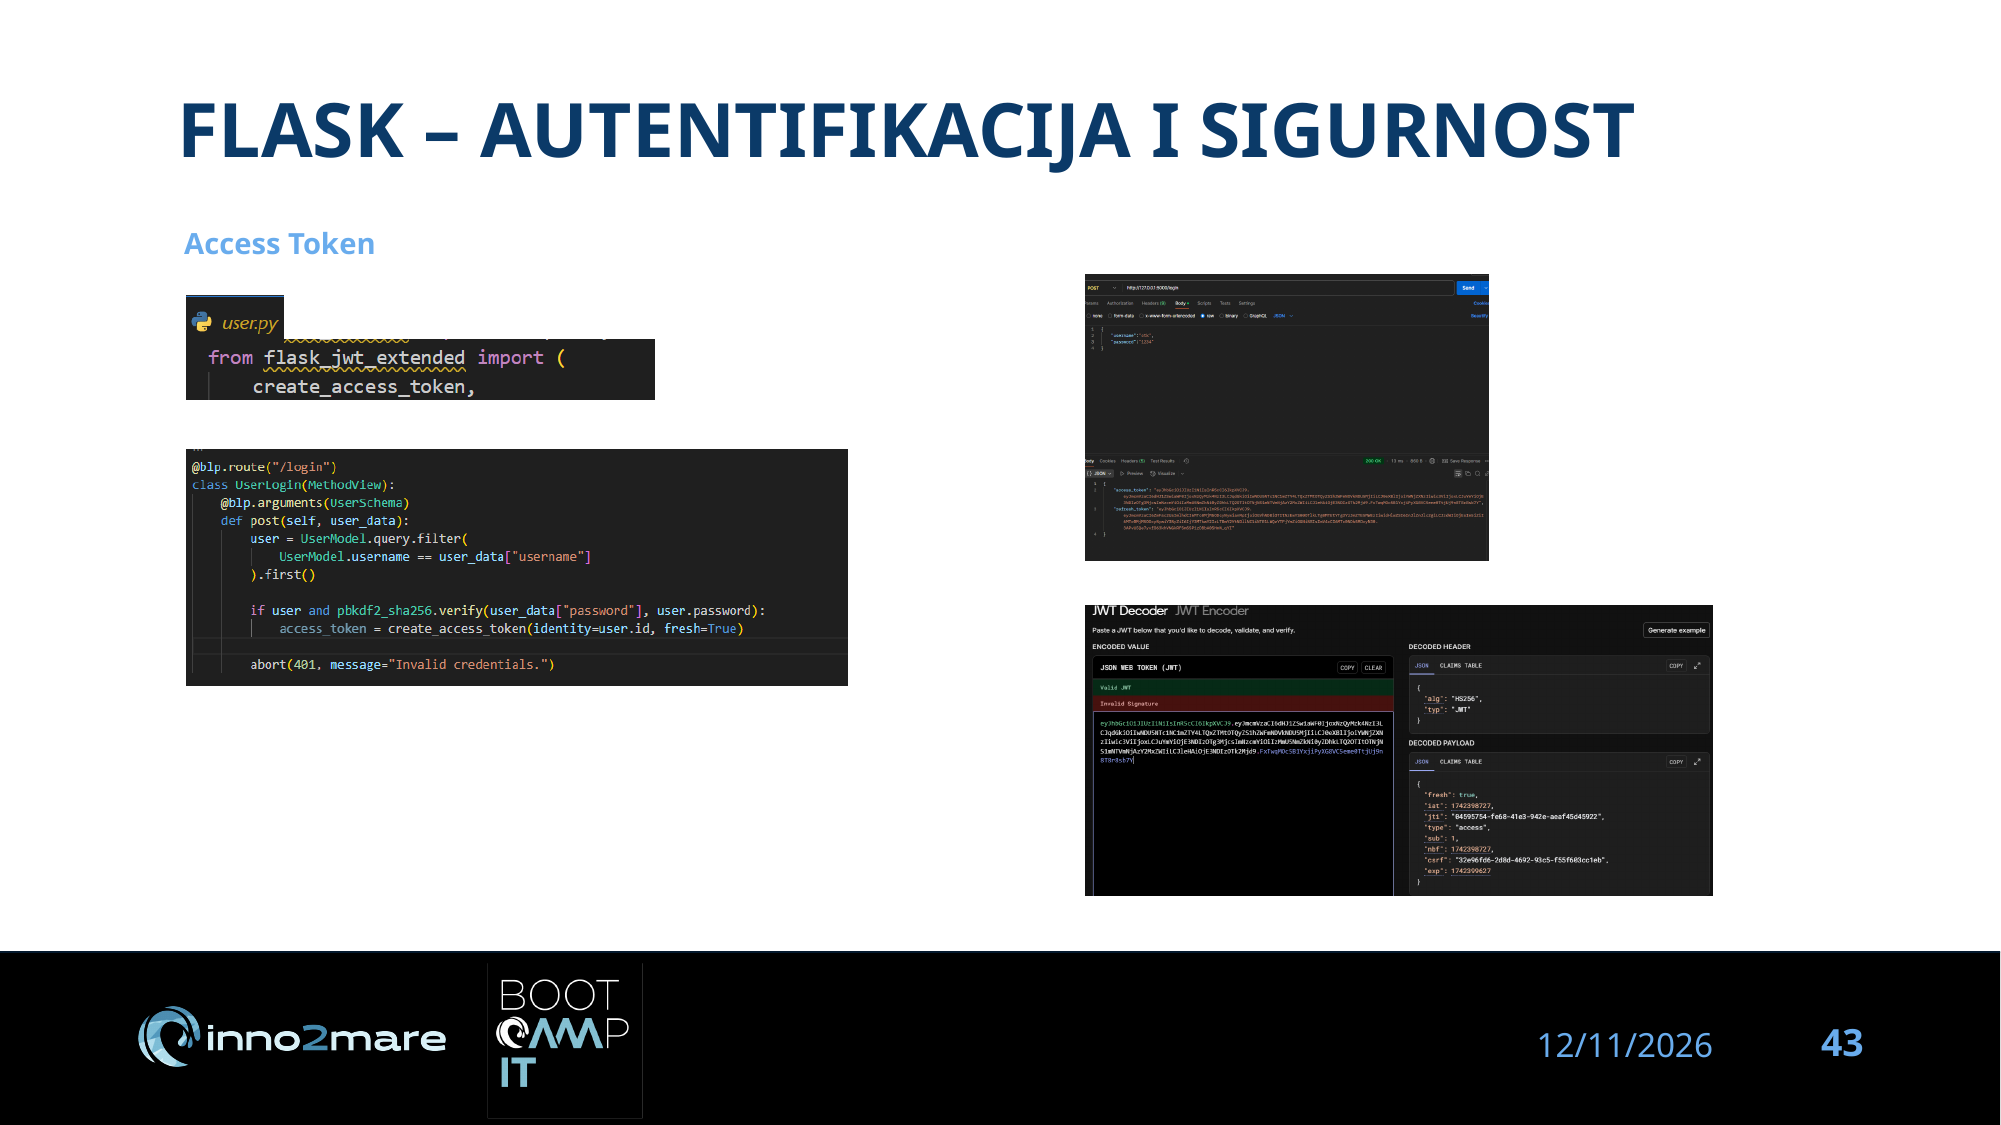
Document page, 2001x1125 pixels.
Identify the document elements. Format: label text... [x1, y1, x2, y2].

text_box Access Token [166, 222, 453, 275]
picture [1085, 274, 1489, 561]
picture [186, 449, 848, 686]
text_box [186, 295, 655, 400]
picture [1085, 605, 1713, 896]
picture [138, 957, 690, 1124]
text_box FLASK – Autentifikacija i sigurnost [162, 62, 1888, 203]
